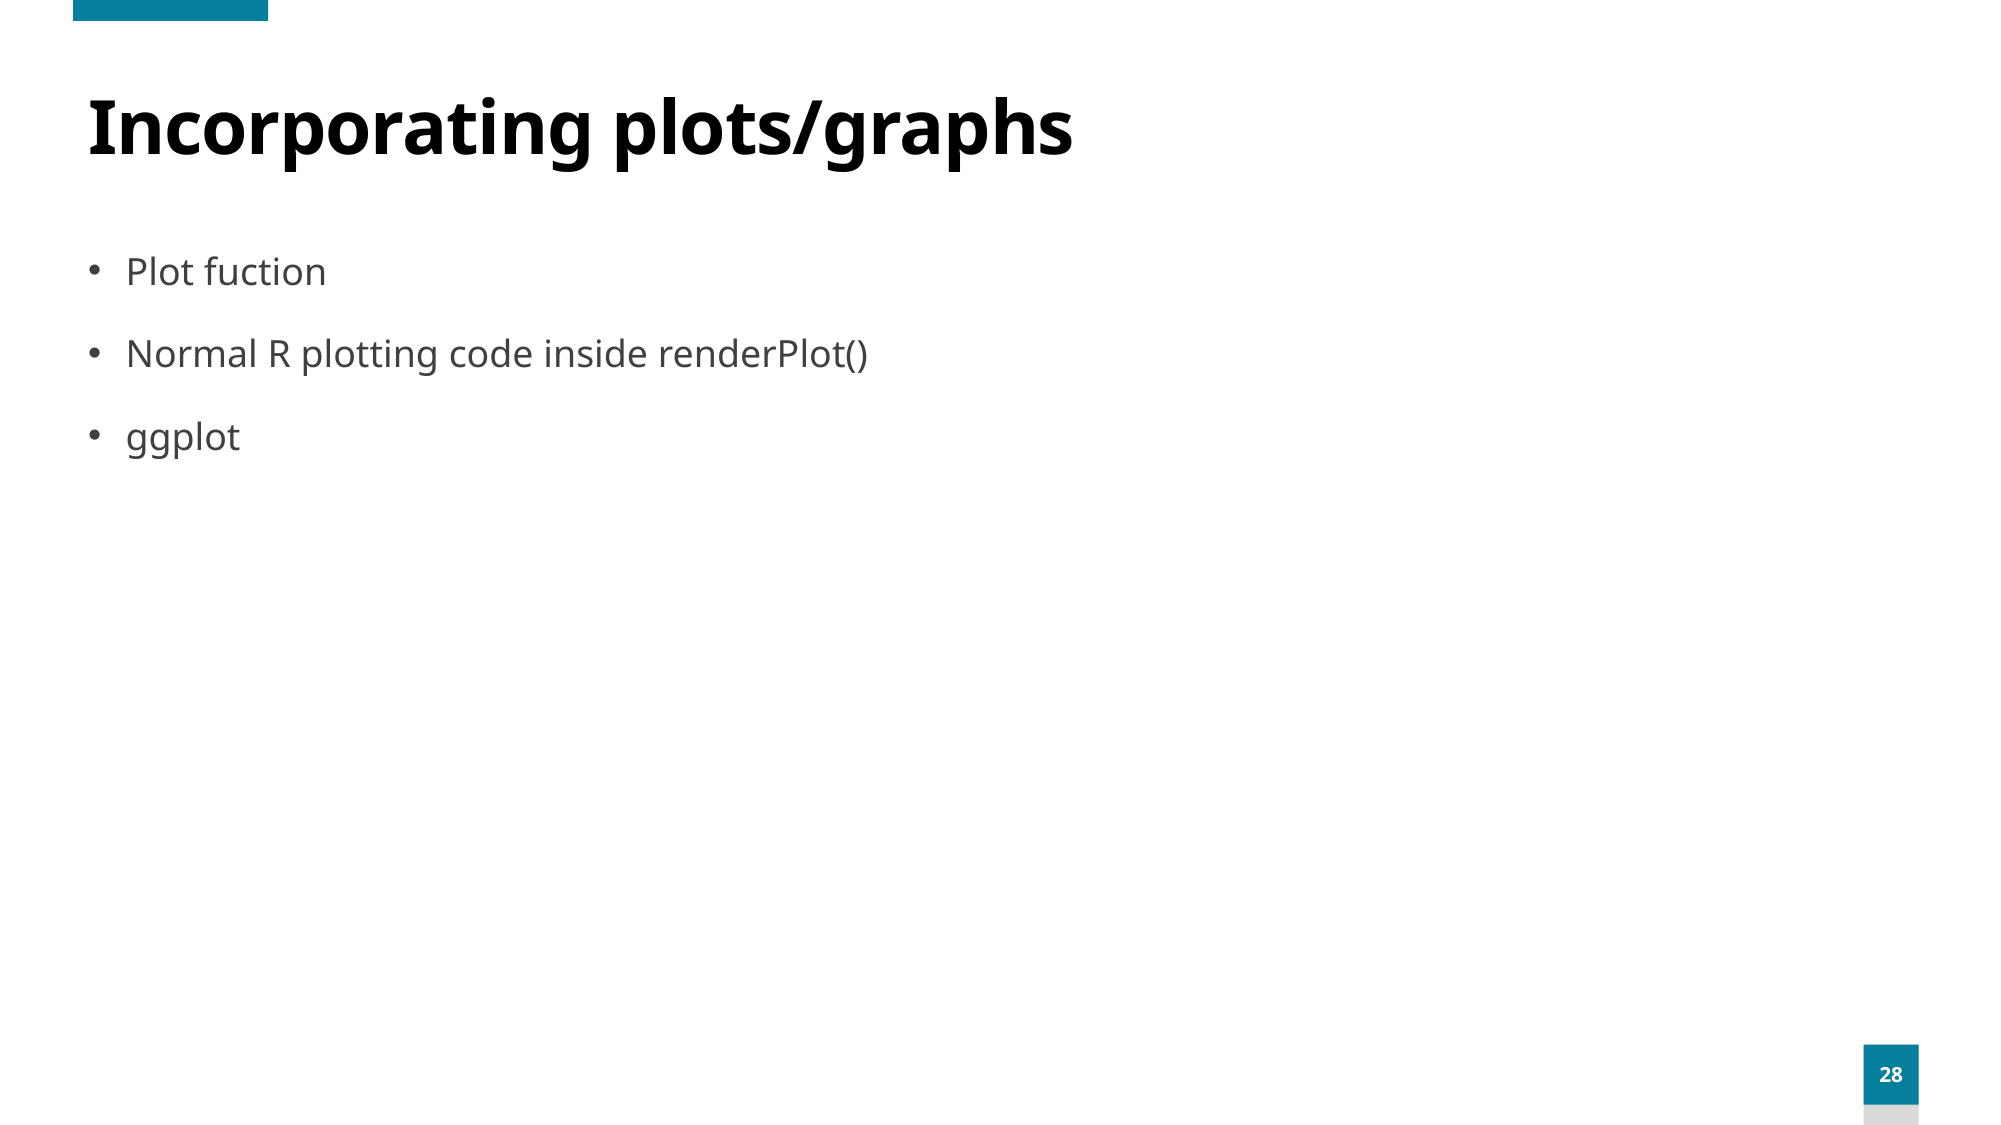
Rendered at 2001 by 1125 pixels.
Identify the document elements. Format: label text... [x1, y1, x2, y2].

title Incorporating plots/graphs [73, 82, 1907, 179]
list Plot fuction Normal R plotting code inside renderPlot() ggplot [73, 239, 1391, 1023]
